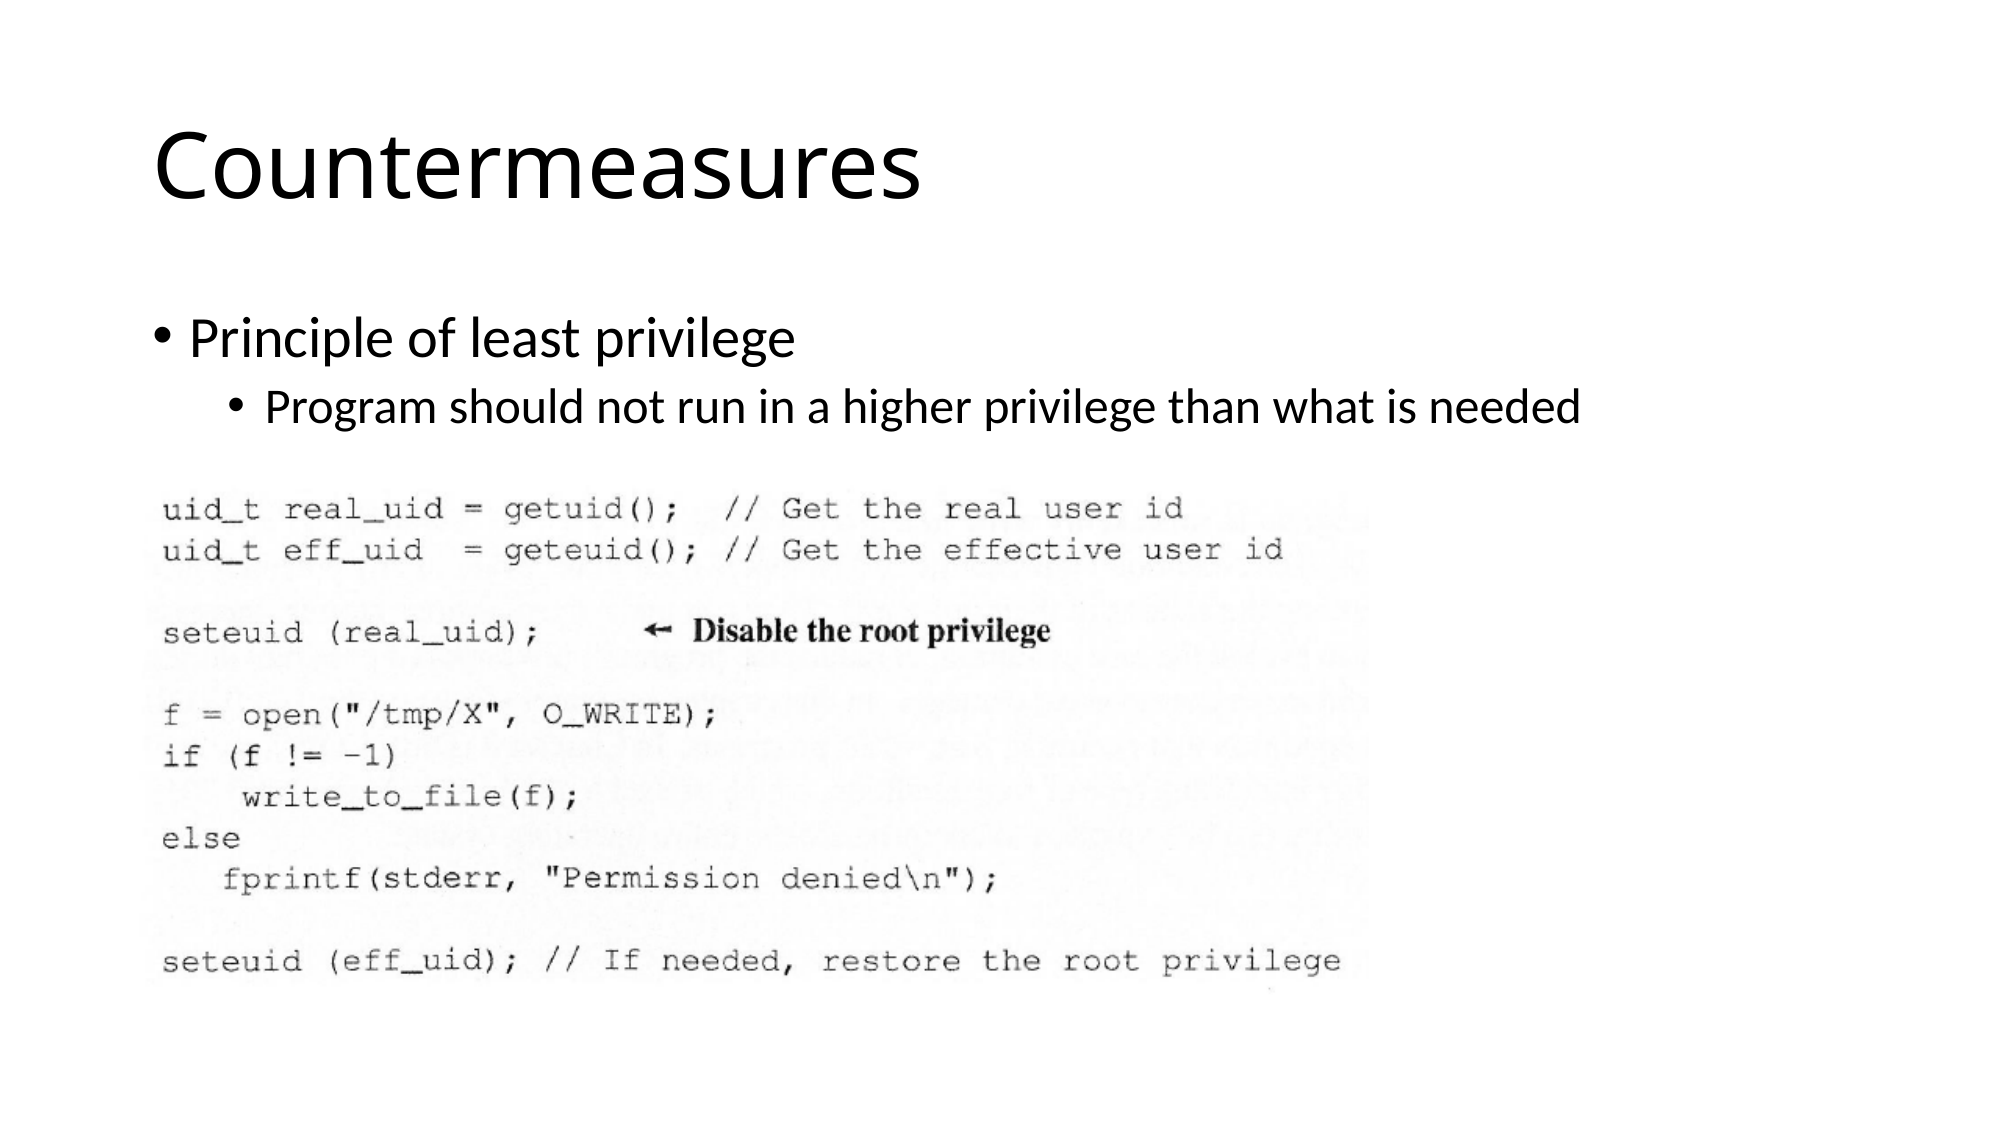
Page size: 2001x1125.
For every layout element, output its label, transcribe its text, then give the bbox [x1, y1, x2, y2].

picture [137, 470, 1369, 999]
title Countermeasures [137, 59, 1863, 278]
list Principle of least privilege Program should not run in a higher privilege than what is needed [137, 299, 1863, 1014]
